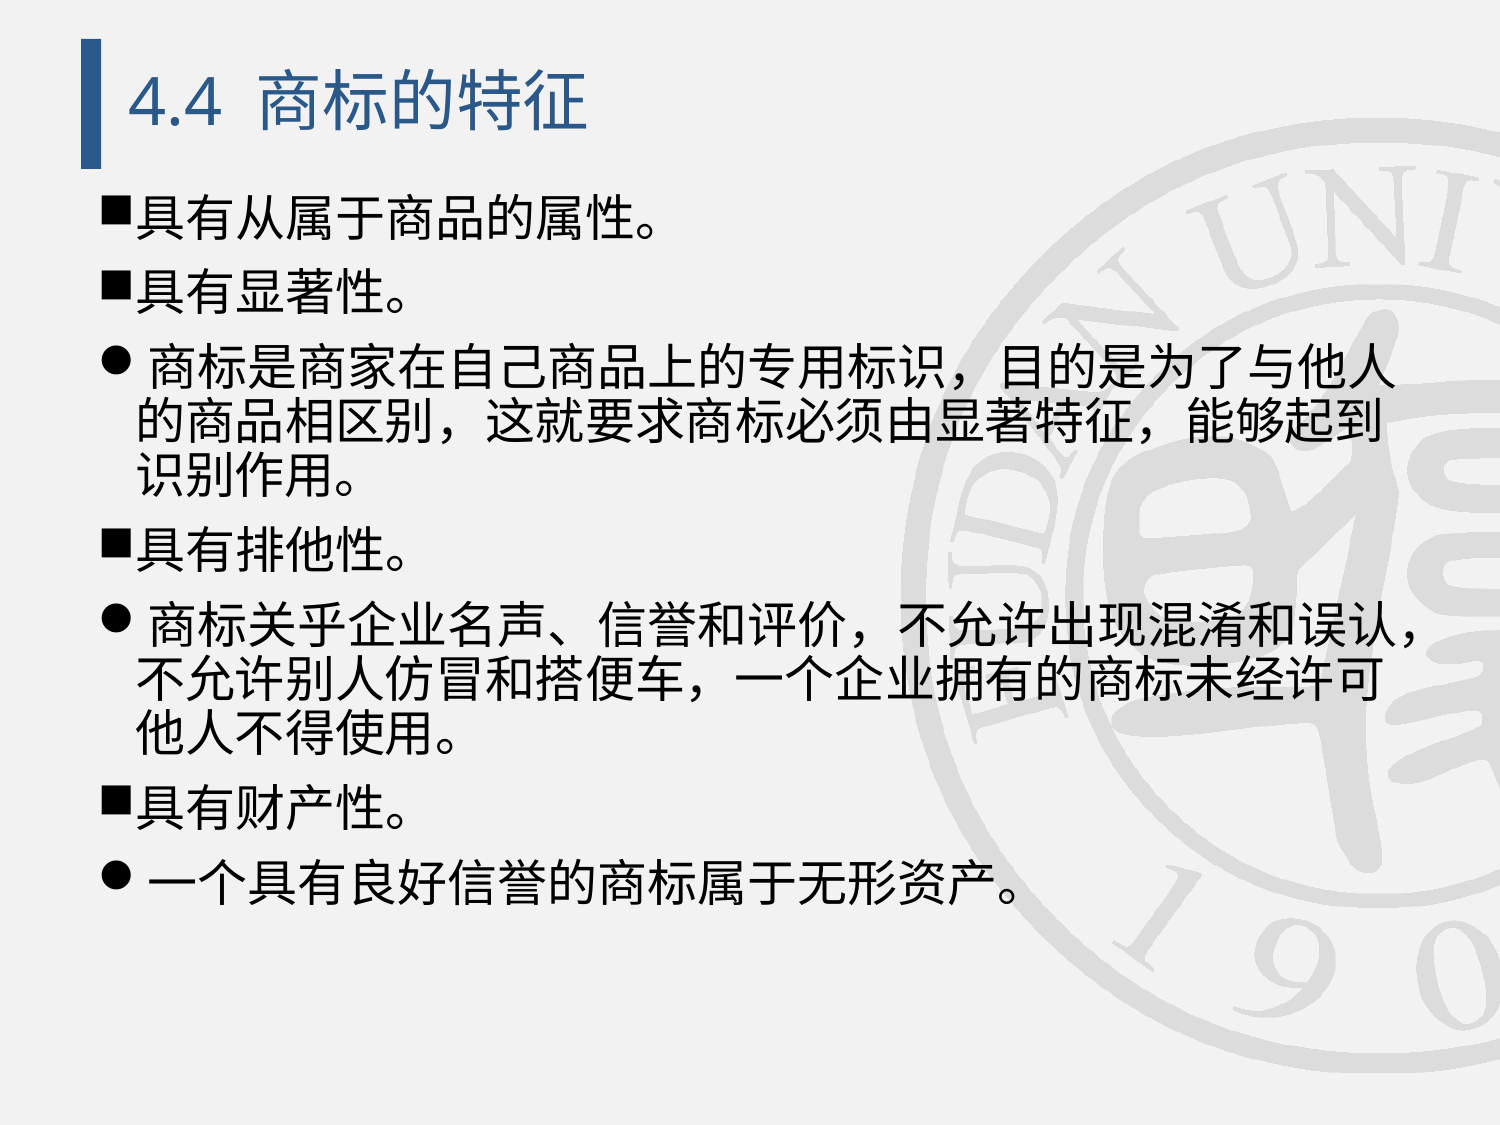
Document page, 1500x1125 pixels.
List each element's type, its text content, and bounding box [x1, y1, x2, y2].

title 4.4 商标的特征 [113, 49, 1387, 159]
list 具有从属于商品的属性。 具有显著性。 商标是商家在自己商品上的专用标识，目的是为了与他人的商品相区别，这就要求商标必须由显著特征，能够起到识别作用。 具有排他性。 商标关乎企业名声、信誉和评价，不允许出现混淆和误认，不允许别人仿冒和搭便车，一个企业拥有的商标未经许可他人不得使用。 具有财产性。 一个具有良好信誉的商标属于无形资产。 [82, 185, 1417, 1014]
